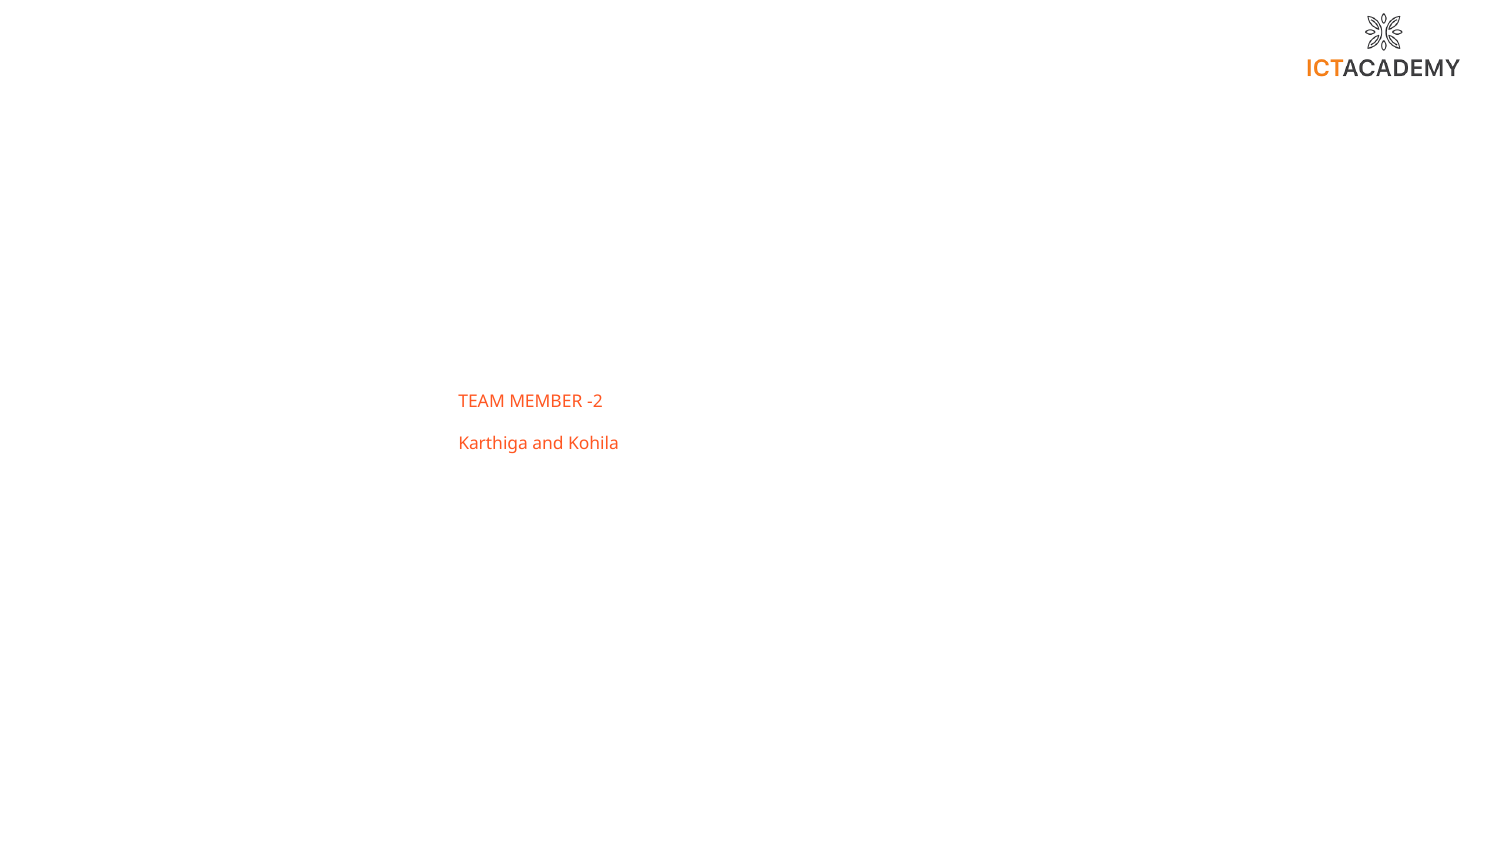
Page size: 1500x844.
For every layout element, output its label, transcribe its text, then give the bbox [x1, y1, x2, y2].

title TEAM MEMBER -2 Karthiga and Kohila [443, 374, 1118, 469]
picture [1273, 5, 1494, 84]
